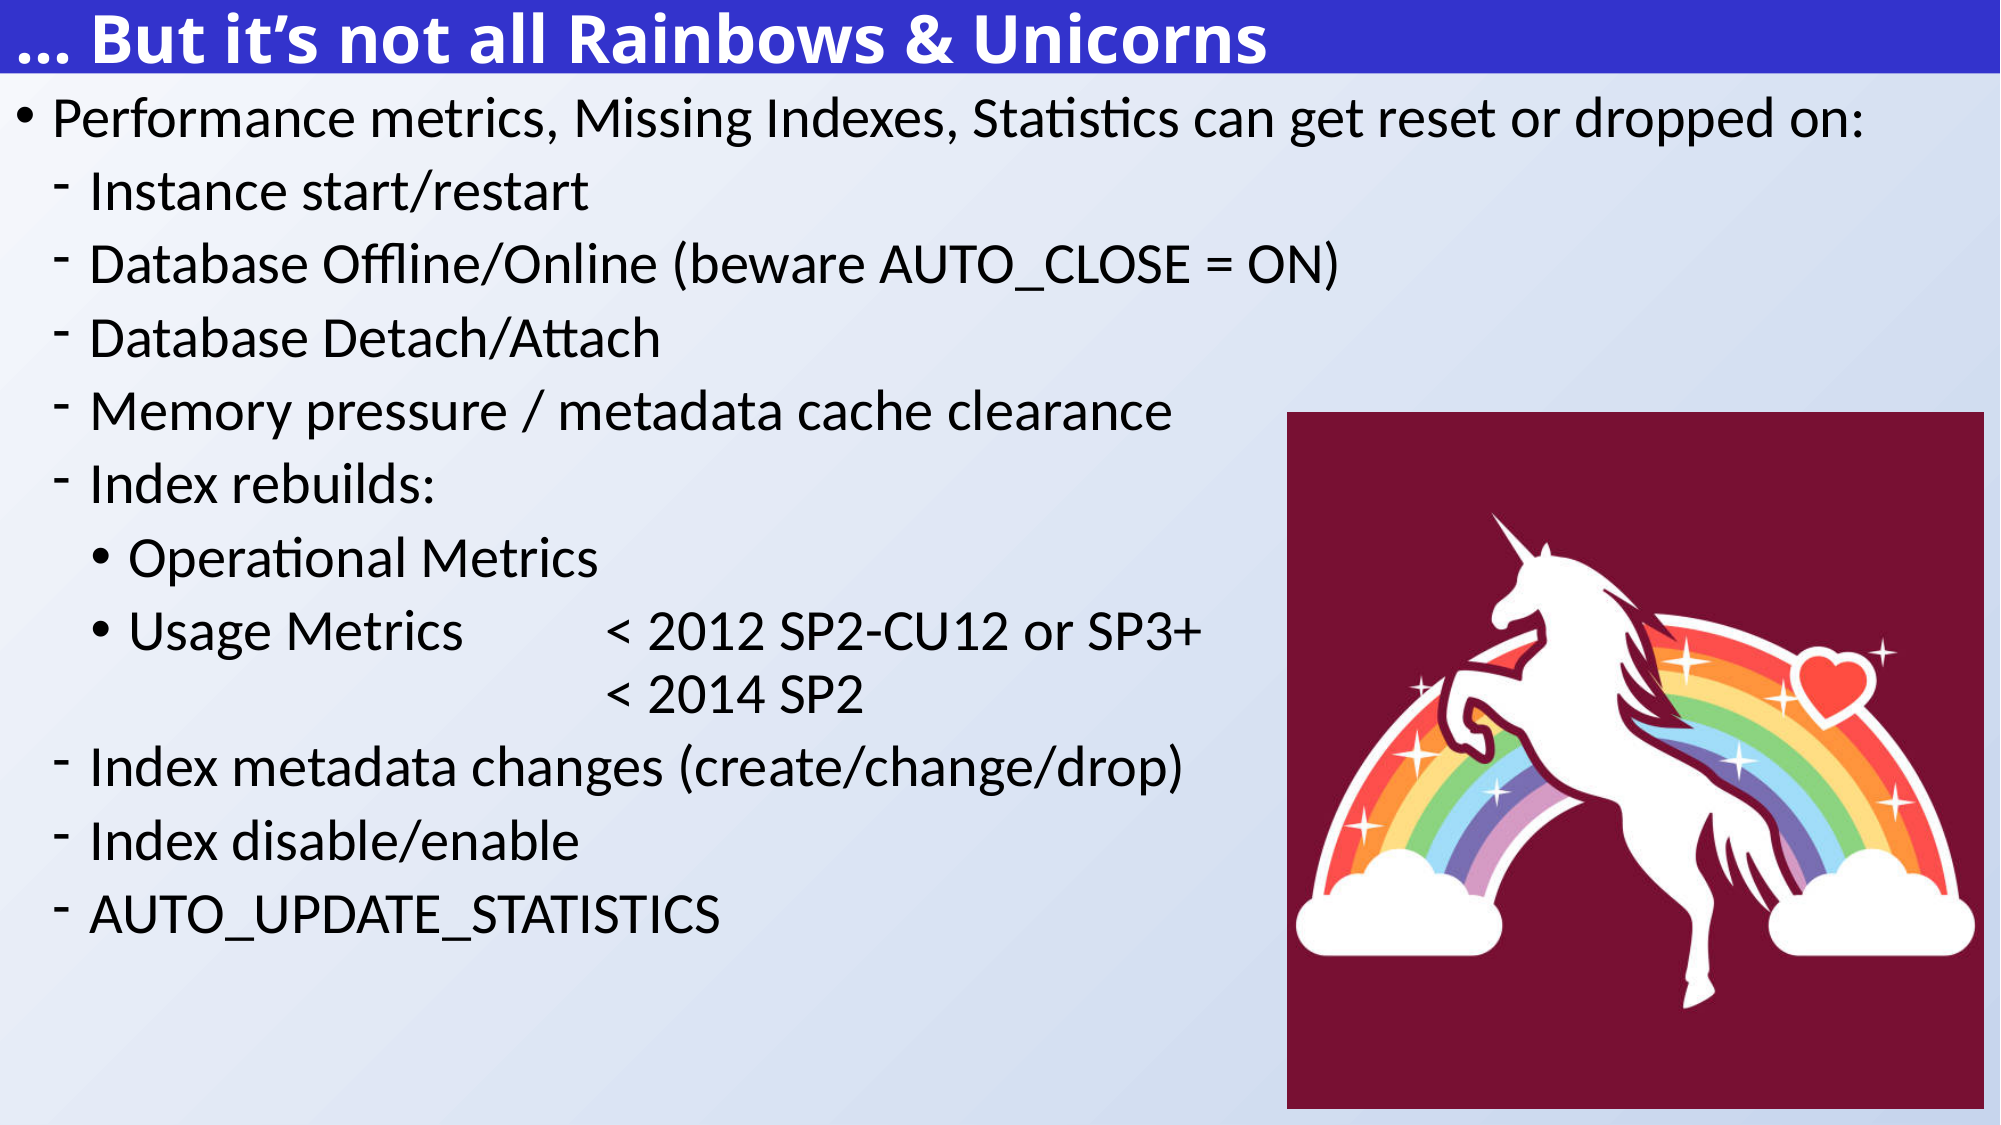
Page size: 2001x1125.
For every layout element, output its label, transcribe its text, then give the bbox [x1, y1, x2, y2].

list Performance metrics, Missing Indexes, Statistics can get reset or dropped on: Instance start/restart Database Offline/Online (beware AUTO_CLOSE = ON) Database Detach/Attach Memory pressure / metadata cache clearance Index rebuilds: Operational Metrics Usage Metrics < 2012 SP2-CU12 or SP3+ < 2014 SP2 Index metadata changes (create/change/drop) Index disable/enable AUTO_UPDATE_STATISTICS [0, 74, 2000, 1124]
title … But it’s not all Rainbows & Unicorns [0, 0, 2000, 74]
picture [1287, 412, 1984, 1109]
